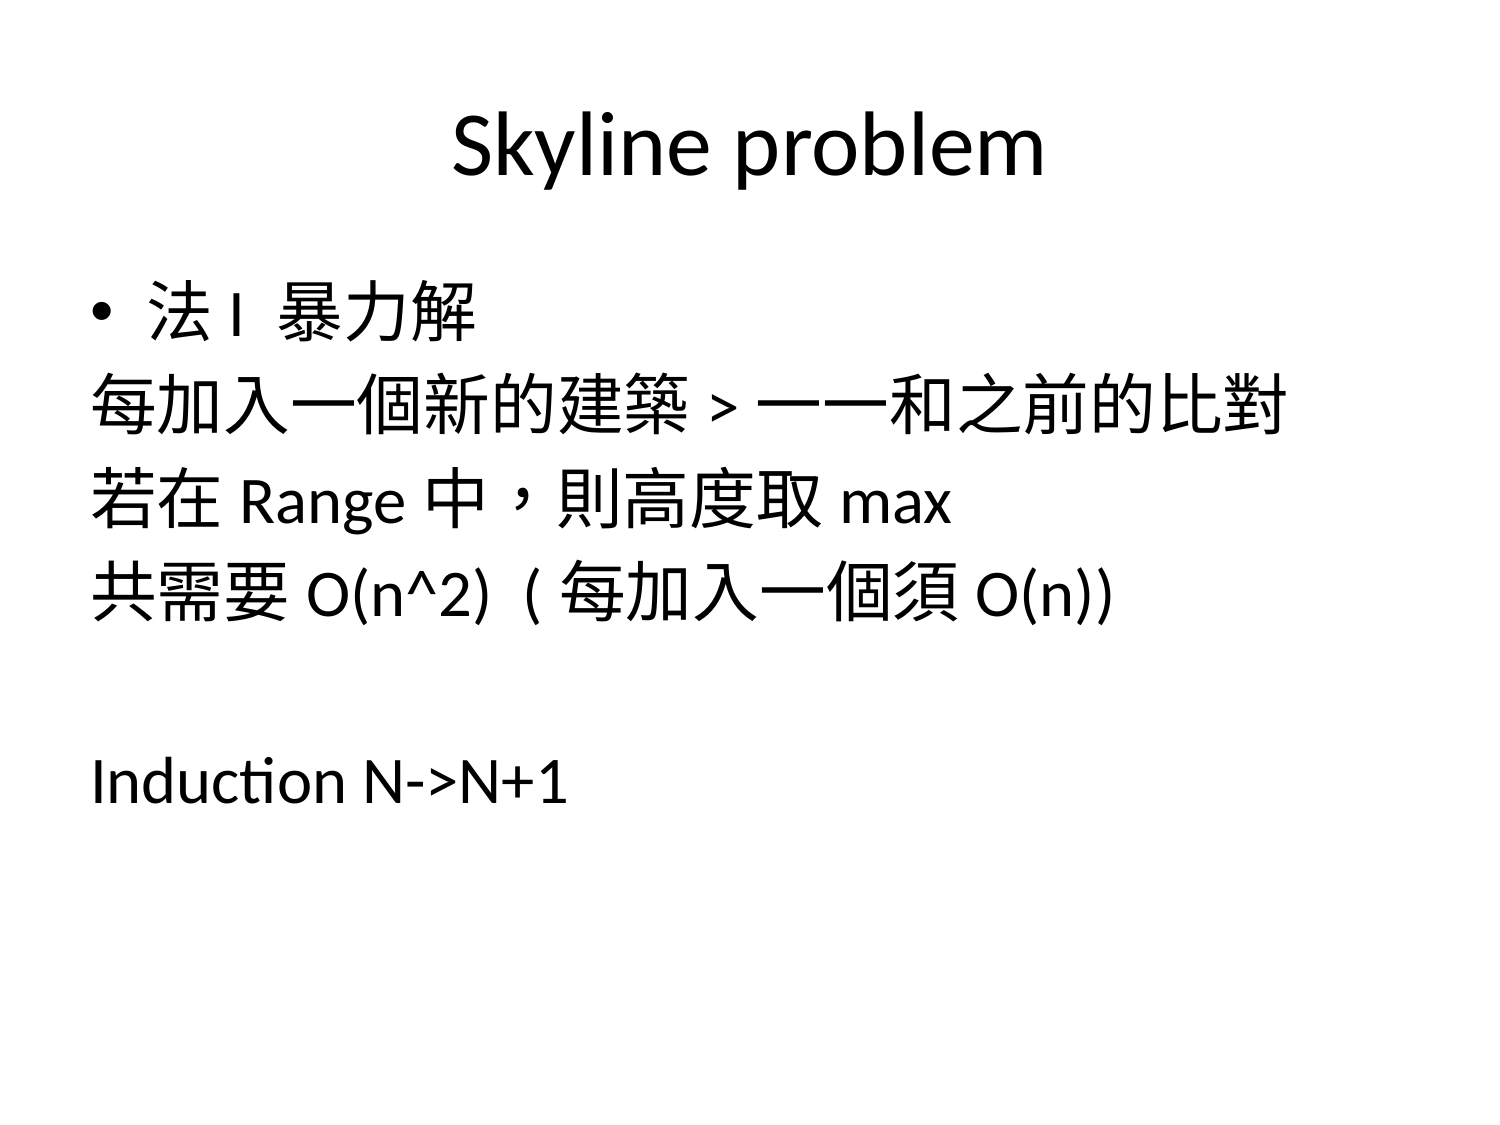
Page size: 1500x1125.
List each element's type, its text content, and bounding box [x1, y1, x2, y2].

list 法I 暴力解 每加入一個新的建築>一一和之前的比對 若在Range中，則高度取max 共需要O(n^2) (每加入一個須O(n)) Induction N->N+1 [75, 262, 1425, 1005]
title Skyline problem [75, 45, 1425, 233]
